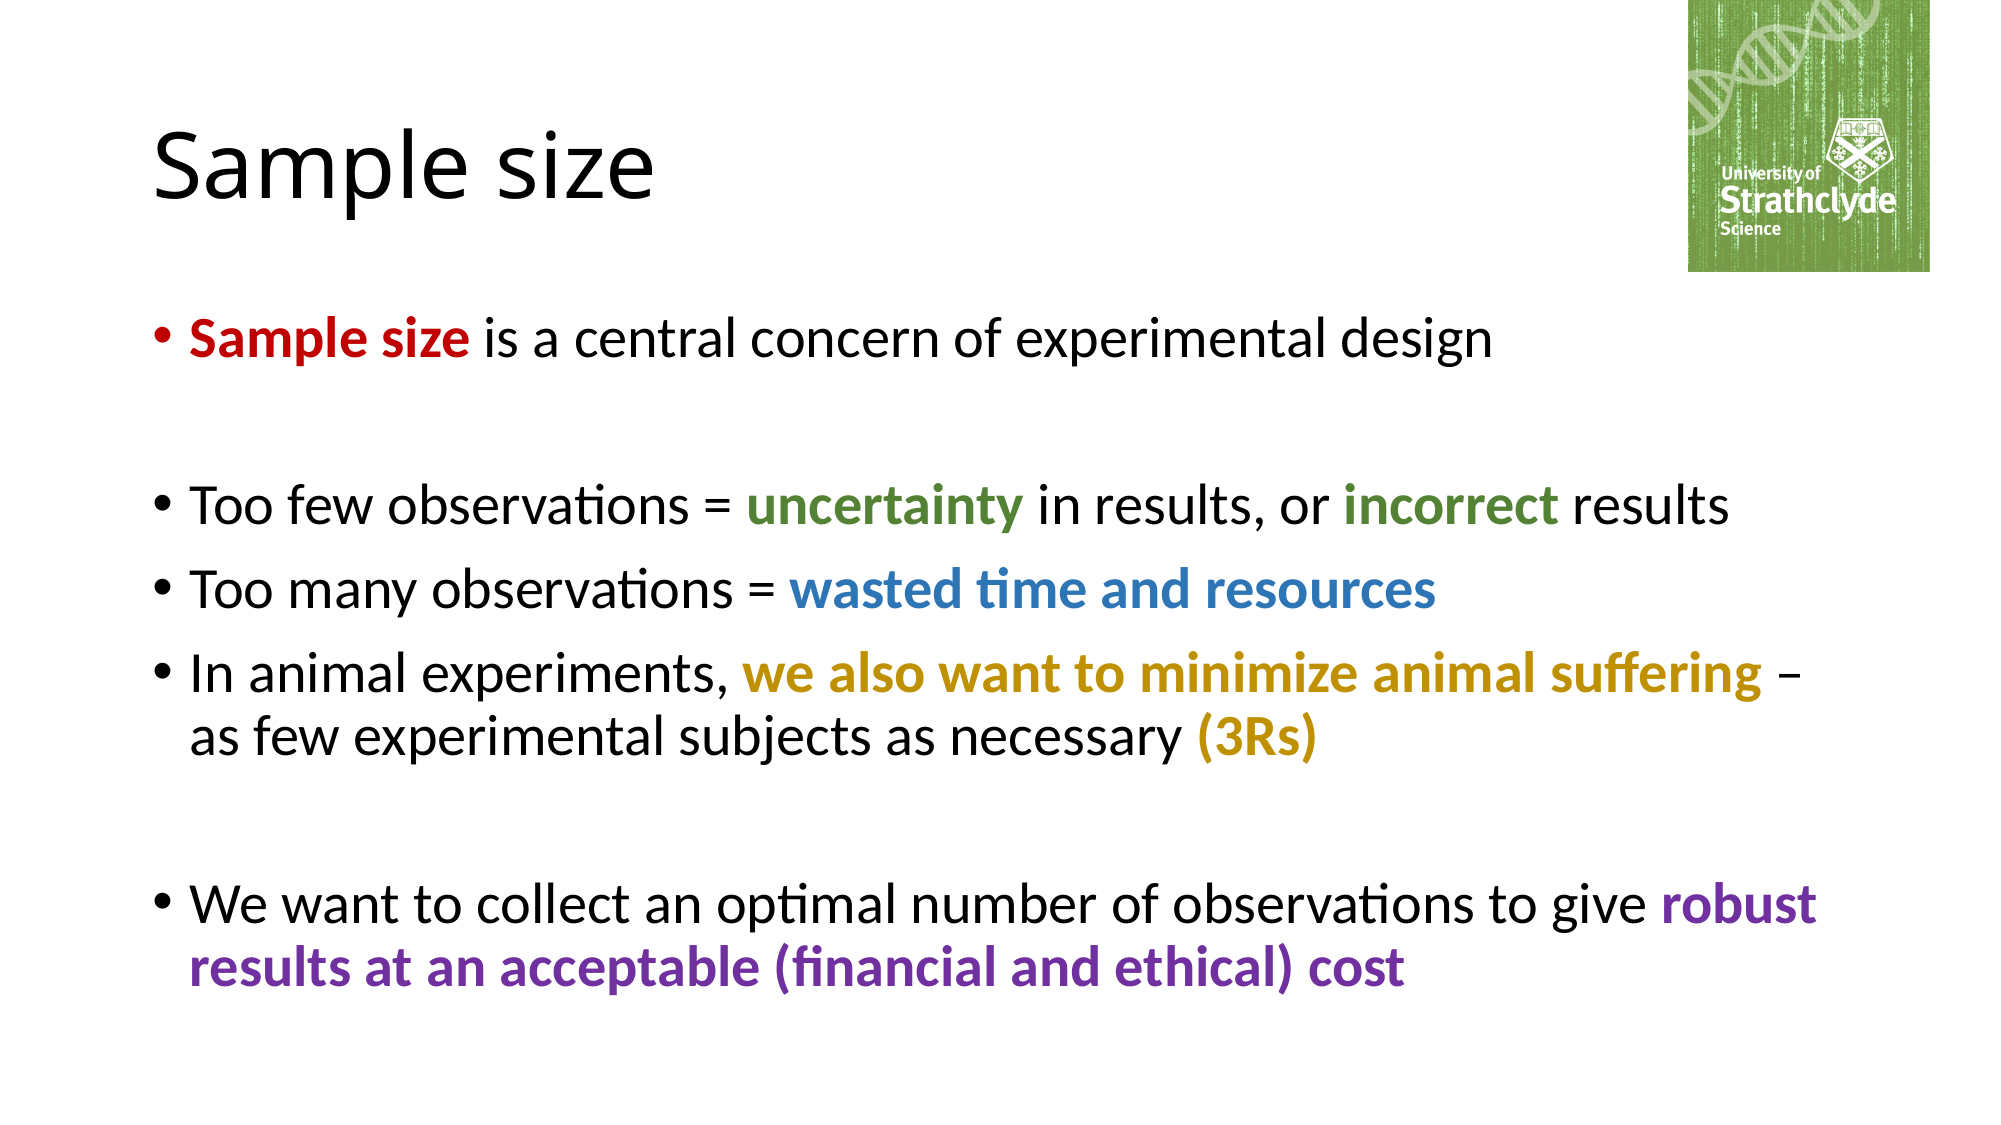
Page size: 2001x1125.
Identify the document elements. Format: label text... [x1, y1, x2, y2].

picture [1688, 0, 1930, 272]
list Sample size is a central concern of experimental design Too few observations = uncertainty in results, or incorrect results Too many observations = wasted time and resources In animal experiments, we also want to minimize animal suffering – as few experimental subjects as necessary (3Rs) We want to collect an optimal number of observations to give robust results at an acceptable (financial and ethical) cost [137, 299, 1863, 1014]
title Sample size [137, 59, 1863, 278]
